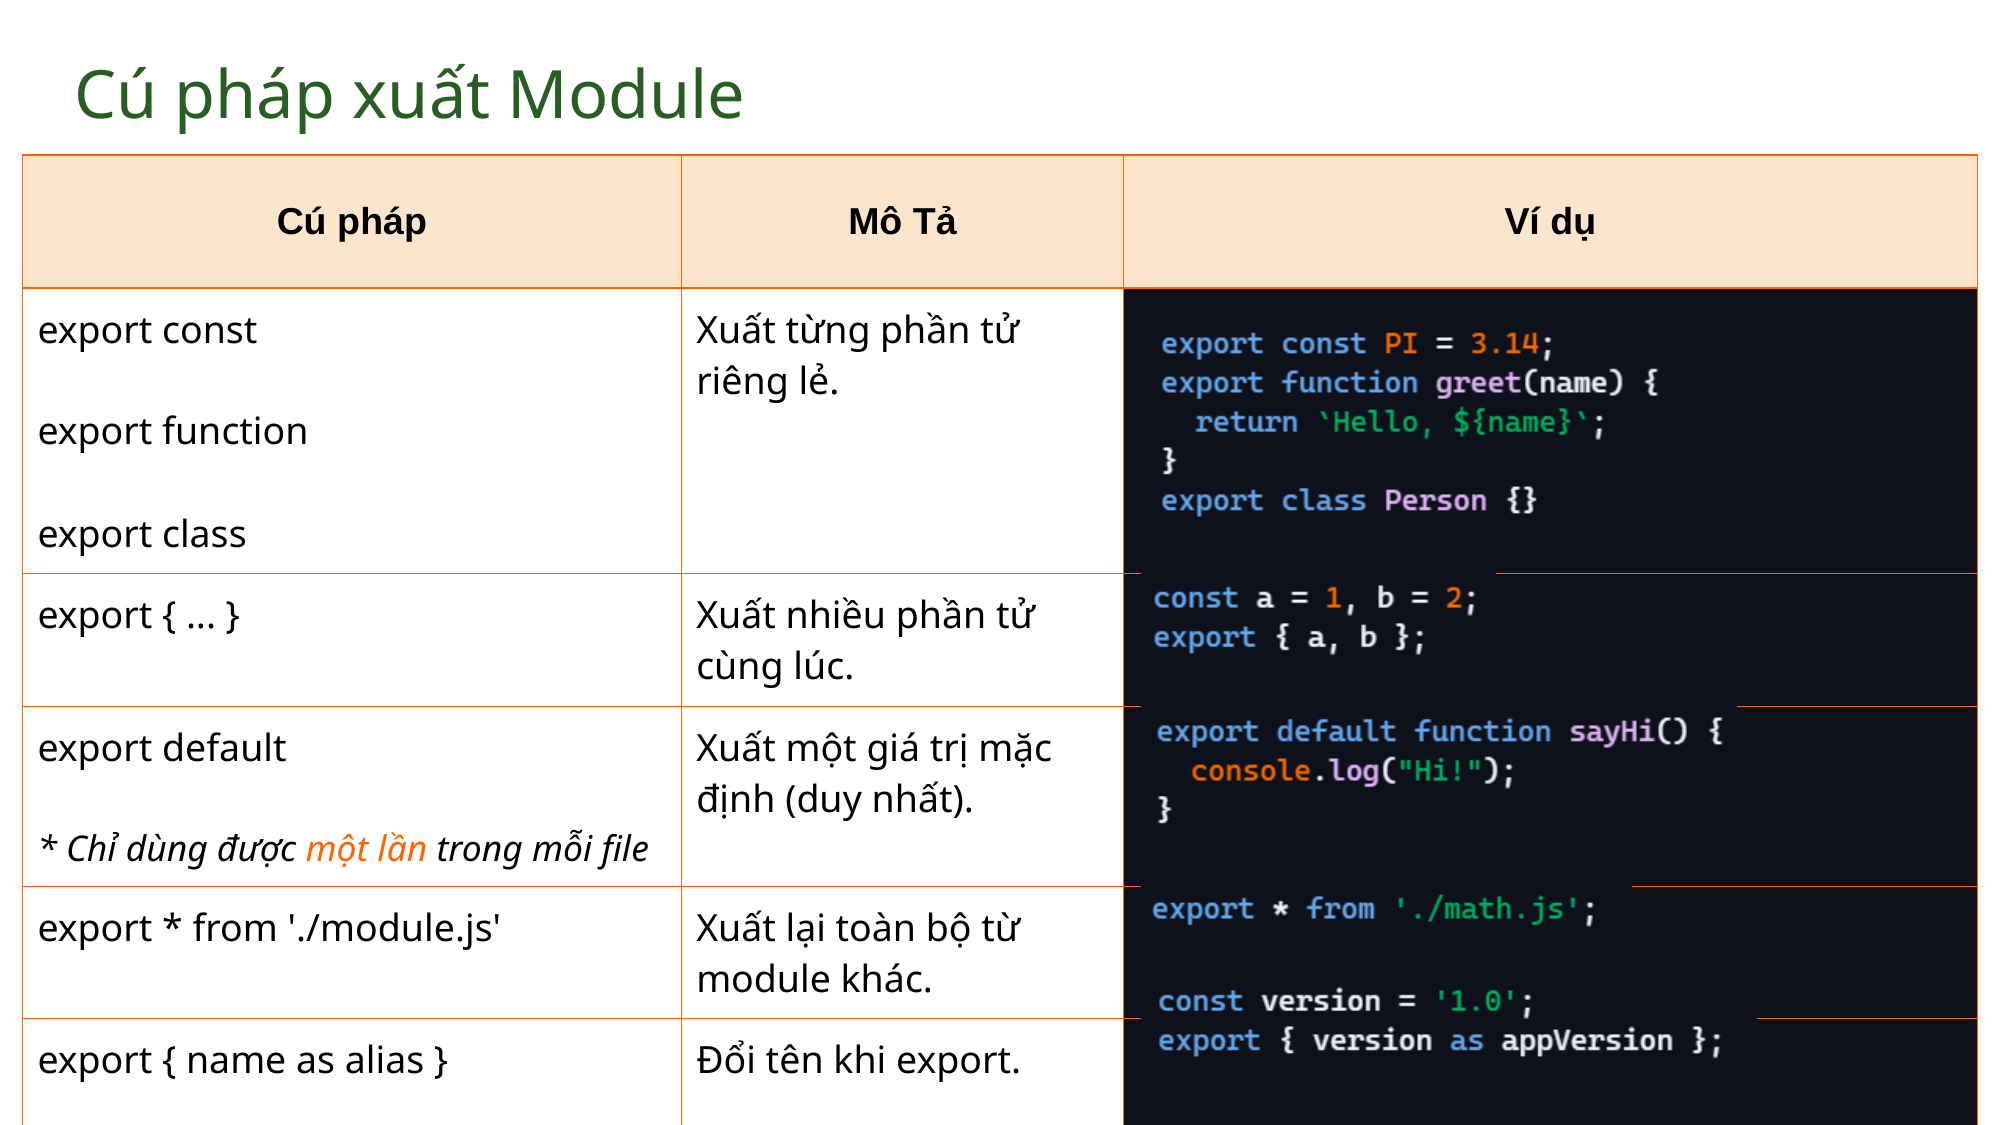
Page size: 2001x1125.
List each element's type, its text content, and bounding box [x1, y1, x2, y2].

picture [1140, 567, 1497, 667]
table_cell export const export function export class [23, 289, 681, 573]
table_cell [1124, 289, 1977, 573]
table_cell export { ... } [23, 574, 681, 706]
table_header Ví dụ [1124, 156, 1977, 287]
picture [1140, 308, 1686, 534]
table_cell export * from './module.js' [23, 887, 681, 1018]
table_cell [1124, 707, 1977, 886]
picture [1140, 699, 1737, 839]
table_cell Xuất một giá trị mặc định (duy nhất). [682, 707, 1123, 886]
title Cú pháp xuất Module [66, 41, 1867, 143]
picture [1140, 967, 1758, 1075]
table_cell Xuất từng phần tử riêng lẻ. [682, 289, 1123, 573]
table_cell Đổi tên khi export. [682, 1019, 1123, 1125]
table_cell export default * Chỉ dùng được một lần trong mỗi file [23, 707, 681, 886]
table_cell Xuất lại toàn bộ từ module khác. [682, 887, 1123, 1018]
table_header Mô Tả [682, 156, 1123, 287]
picture [1140, 865, 1632, 941]
table_cell Xuất nhiều phần tử cùng lúc. [682, 574, 1123, 706]
table_header Cú pháp [23, 156, 681, 287]
table_cell [1124, 887, 1977, 1018]
table_cell [1124, 1019, 1977, 1125]
table_cell export { name as alias } [23, 1019, 681, 1125]
table_cell [1124, 574, 1977, 706]
